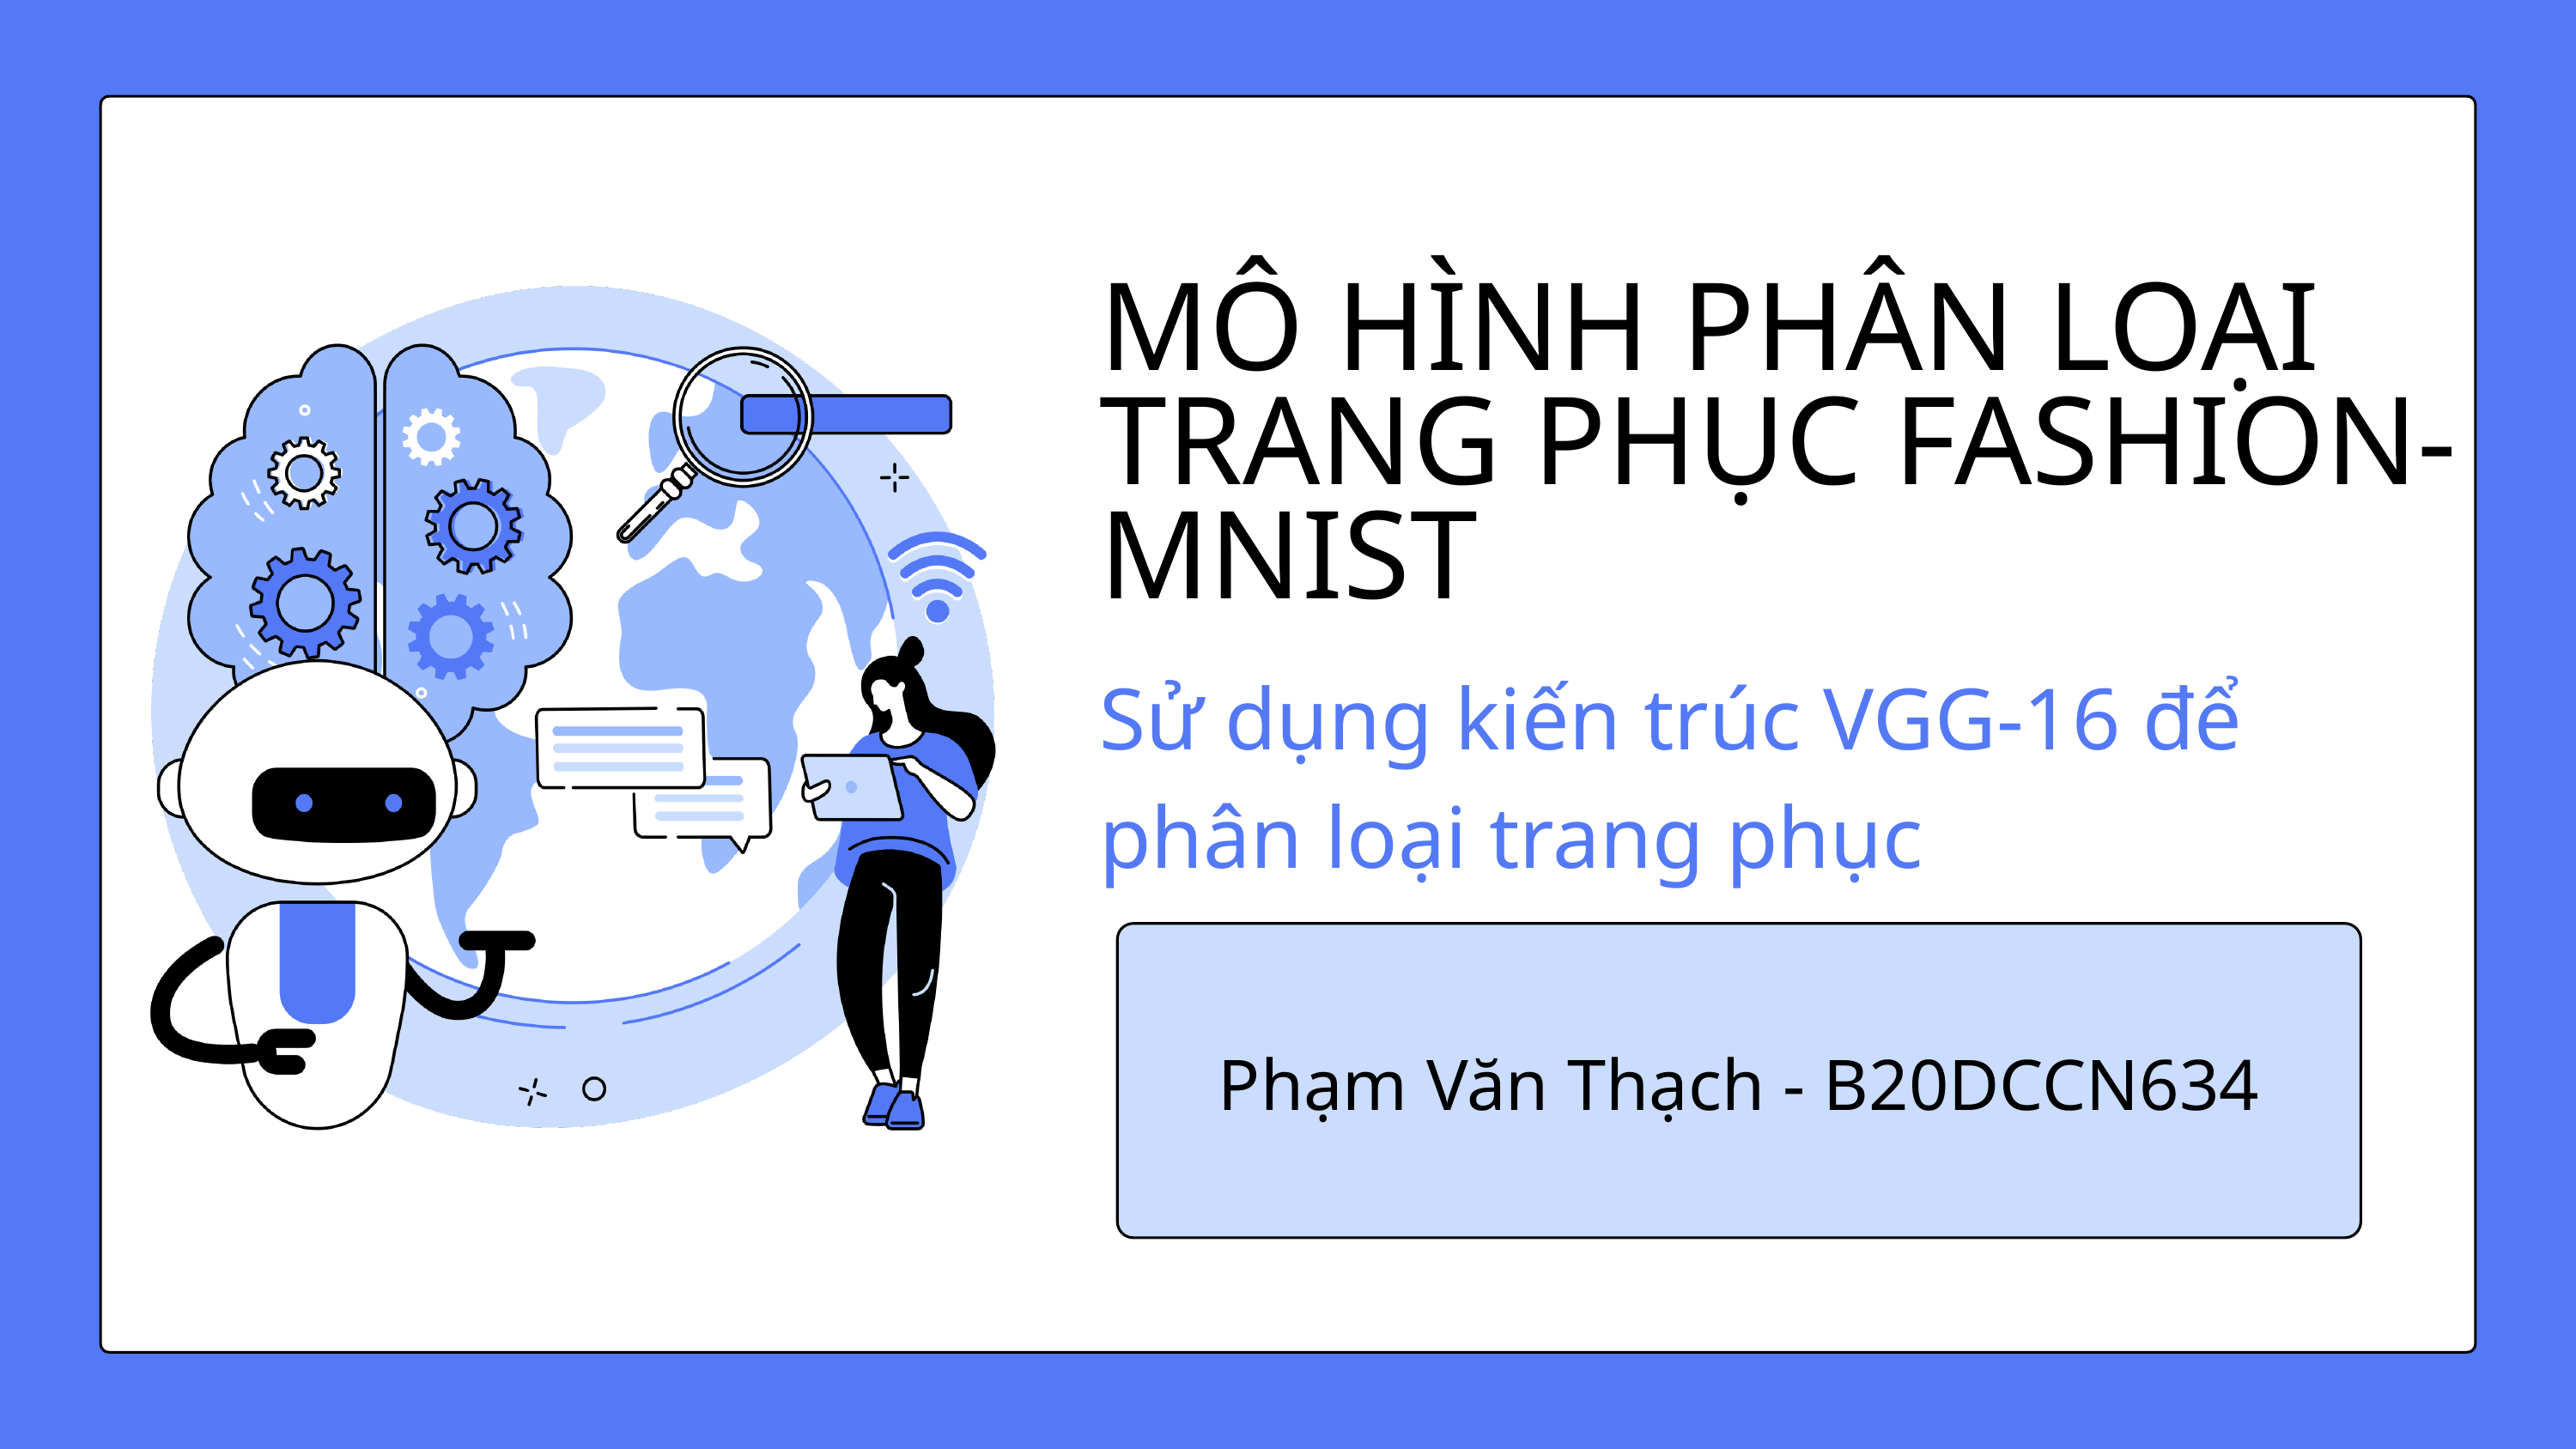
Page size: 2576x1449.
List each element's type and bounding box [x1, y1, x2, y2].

text_box [100, 95, 2476, 1353]
text_box [1117, 923, 2361, 1239]
